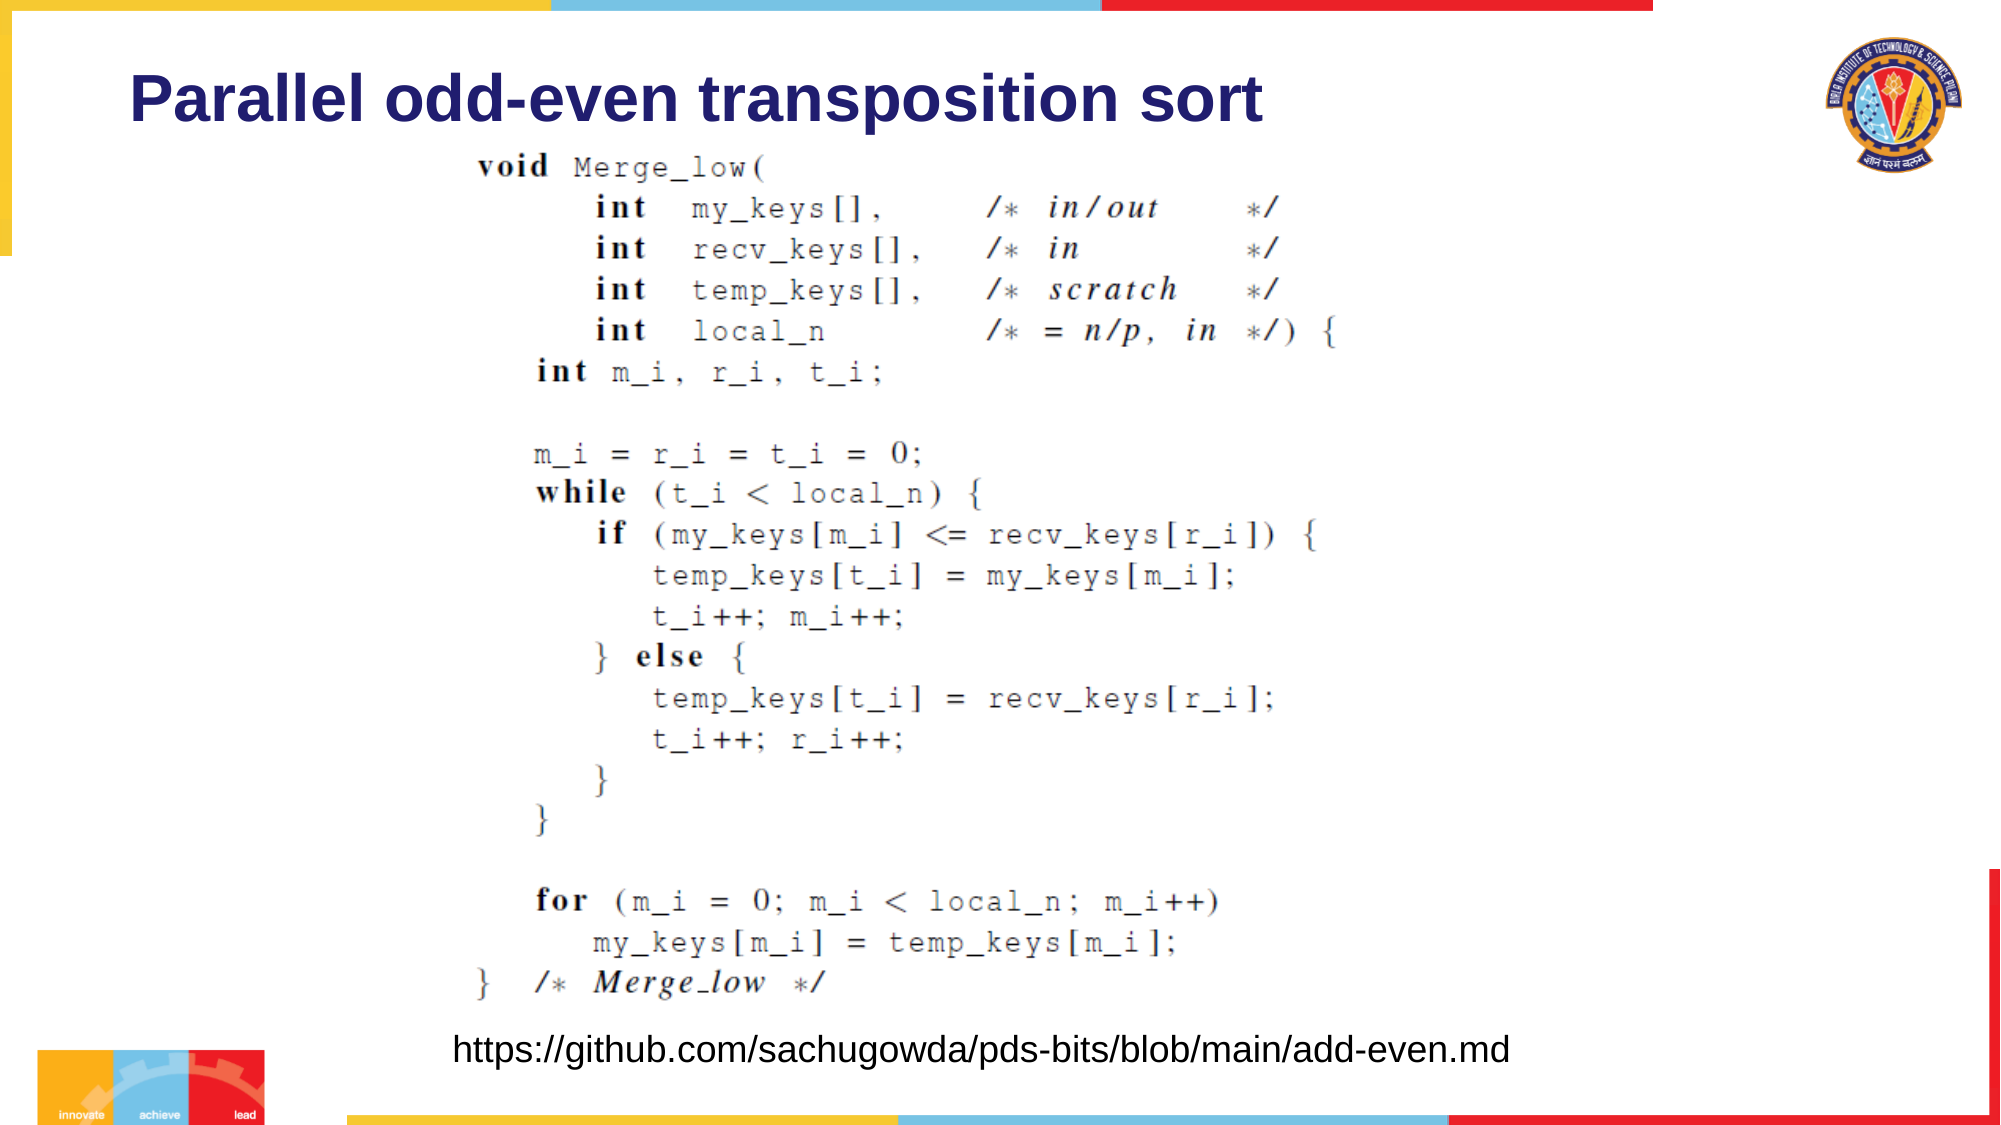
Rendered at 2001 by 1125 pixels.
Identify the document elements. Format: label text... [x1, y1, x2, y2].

picture [468, 138, 1378, 1018]
title Parallel odd-even transposition sort [127, 52, 1873, 243]
picture [0, 0, 1653, 256]
picture [37, 1049, 265, 1125]
picture [347, 869, 2000, 1125]
picture [1825, 37, 1962, 174]
text_box https://github.com/sachugowda/pds-bits/blob/main/add-even.md [437, 1017, 1713, 1078]
